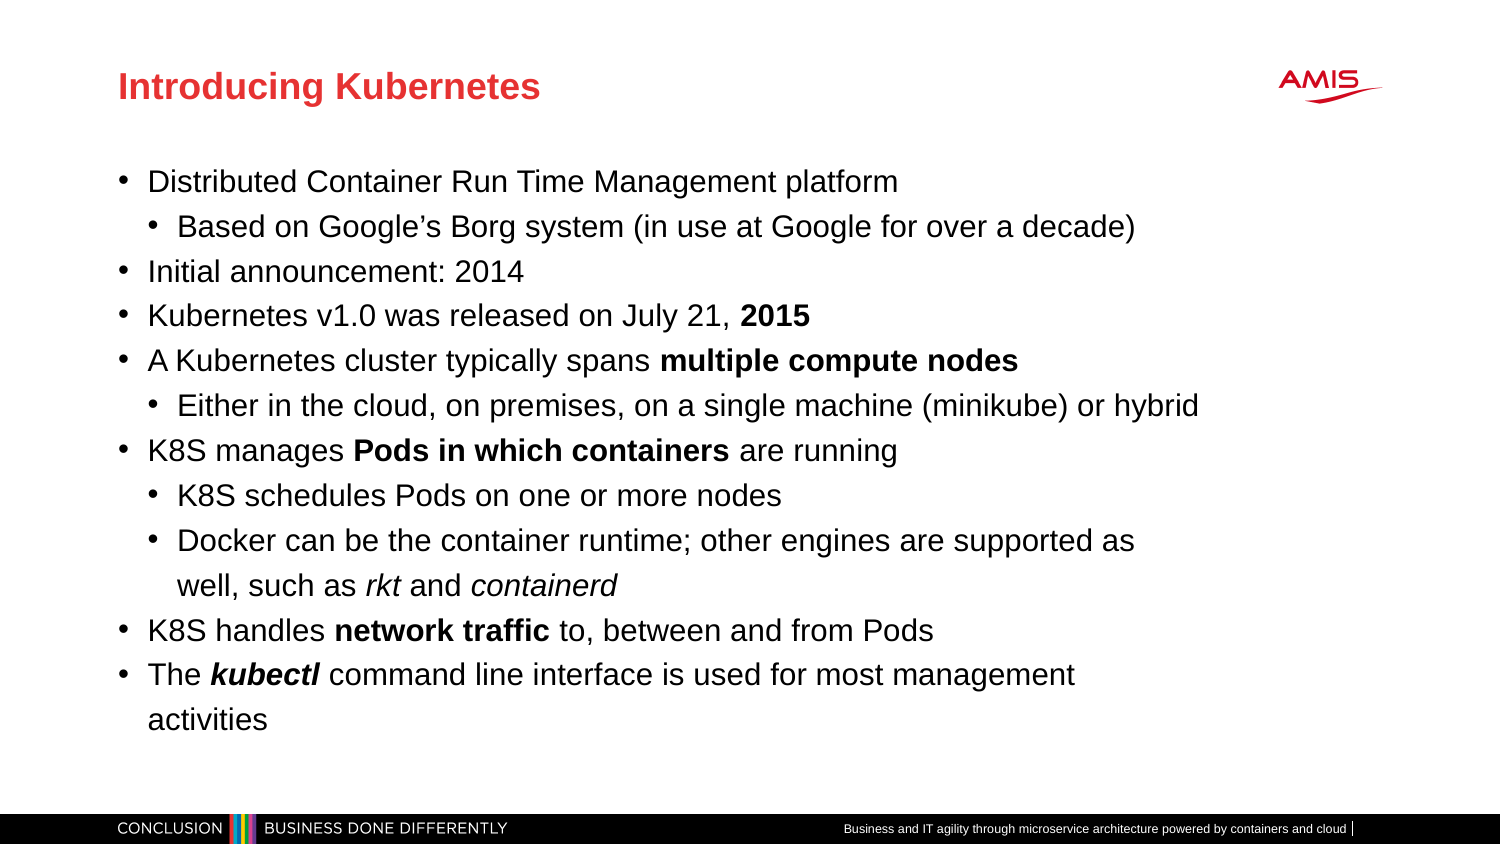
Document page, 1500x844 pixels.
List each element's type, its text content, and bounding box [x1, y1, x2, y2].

picture [1205, 58, 1388, 106]
footer Business and IT agility through microservice architecture powered by containers and cloud [814, 820, 1347, 839]
list Distributed Container Run Time Management platform Based on Google’s Borg system (in use at Google for over a decade) Initial announcement: 2014 Kubernetes v1.0 was released on July 21, 2015 A Kubernetes cluster typically spans multiple compute nodes Either in the cloud, on premises, on a single machine (minikube) or hybrid K8S manages Pods in which containers are running K8S schedules Pods on one or more nodes Docker can be the container runtime; other engines are supported as well, such as rkt and containerd K8S handles network traffic to, between and from Pods The kubectl command line interface is used for most management activities [118, 153, 1205, 774]
title Introducing Kubernetes [118, 47, 1205, 130]
picture [239, 814, 1500, 844]
picture [0, 814, 236, 844]
